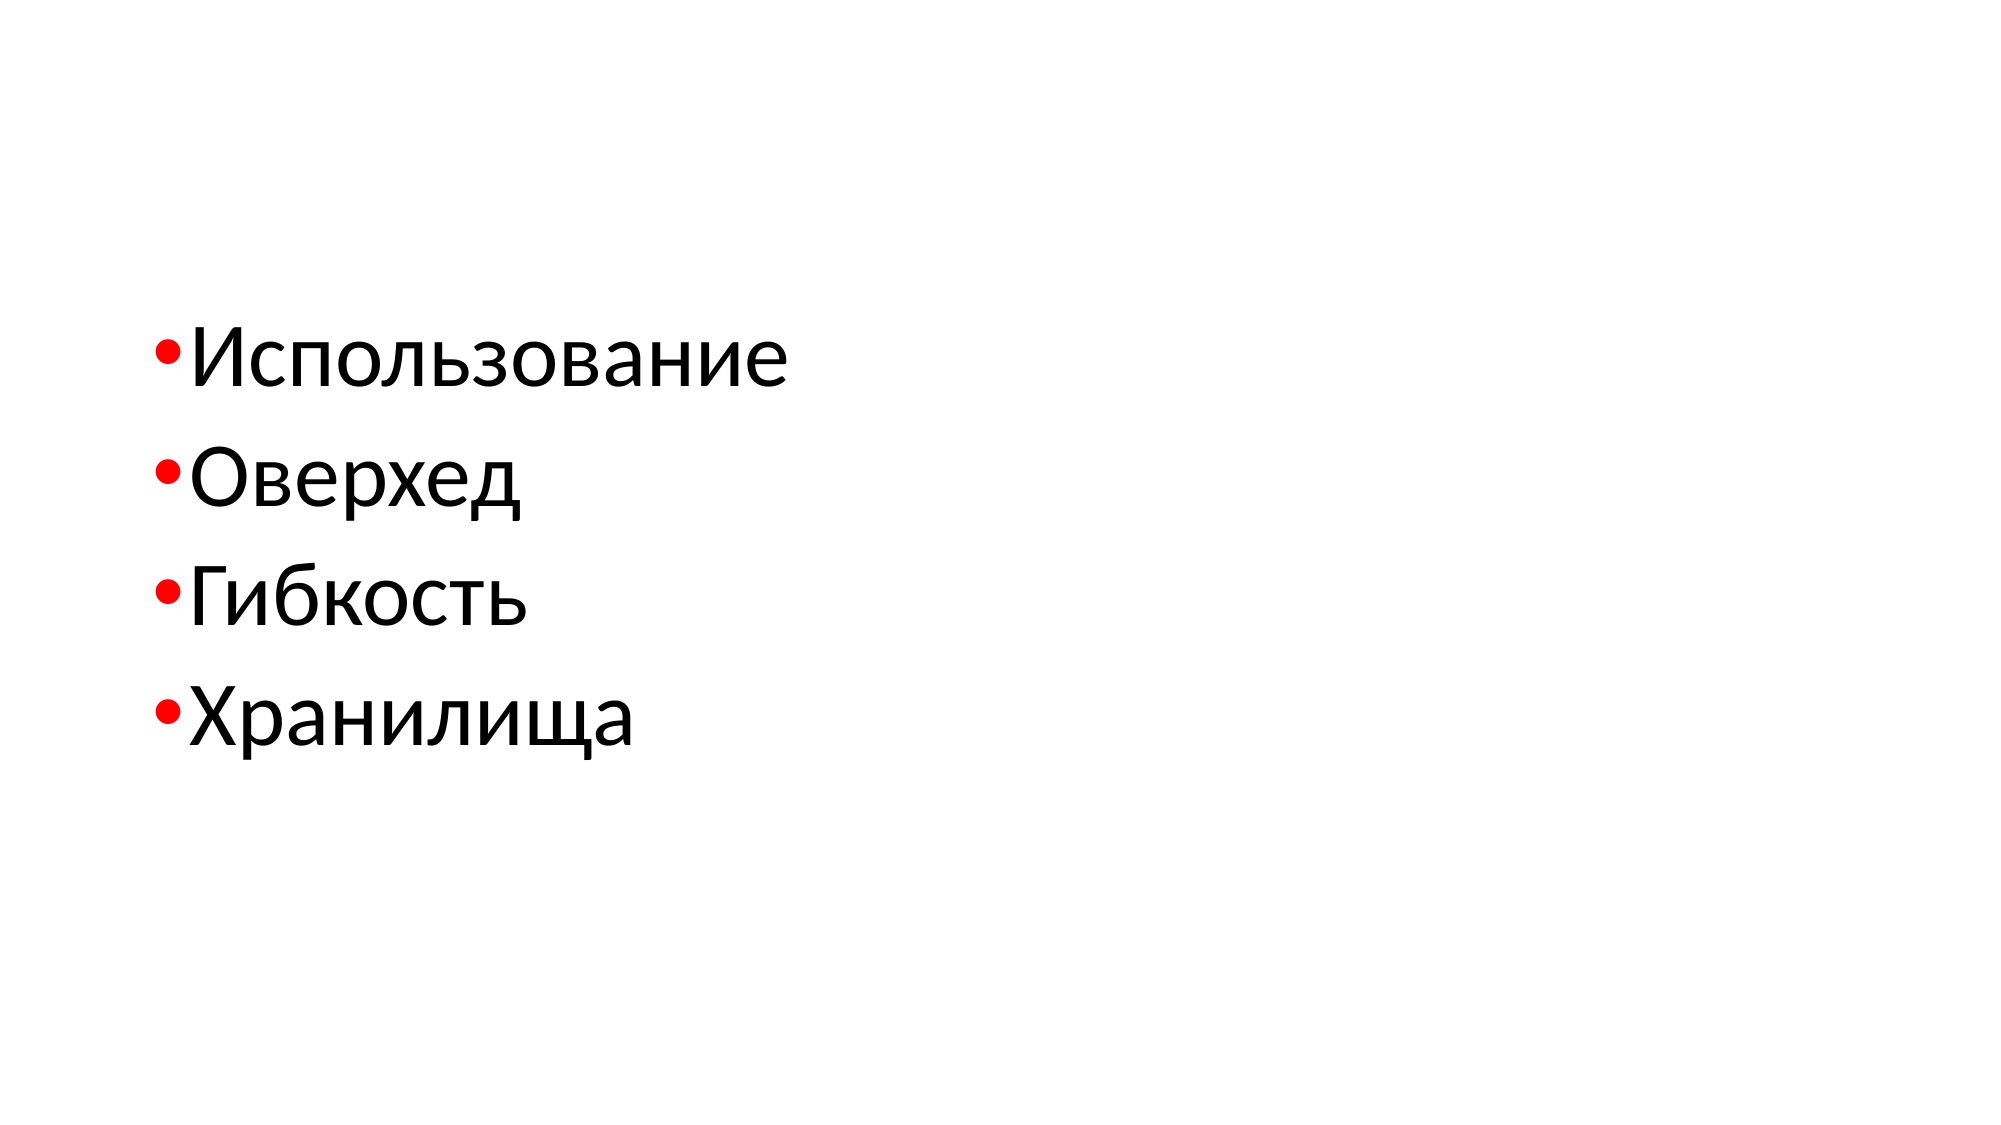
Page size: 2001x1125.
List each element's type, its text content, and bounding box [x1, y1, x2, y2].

list Использование Оверхед Гибкость Хранилища [137, 299, 1863, 1014]
